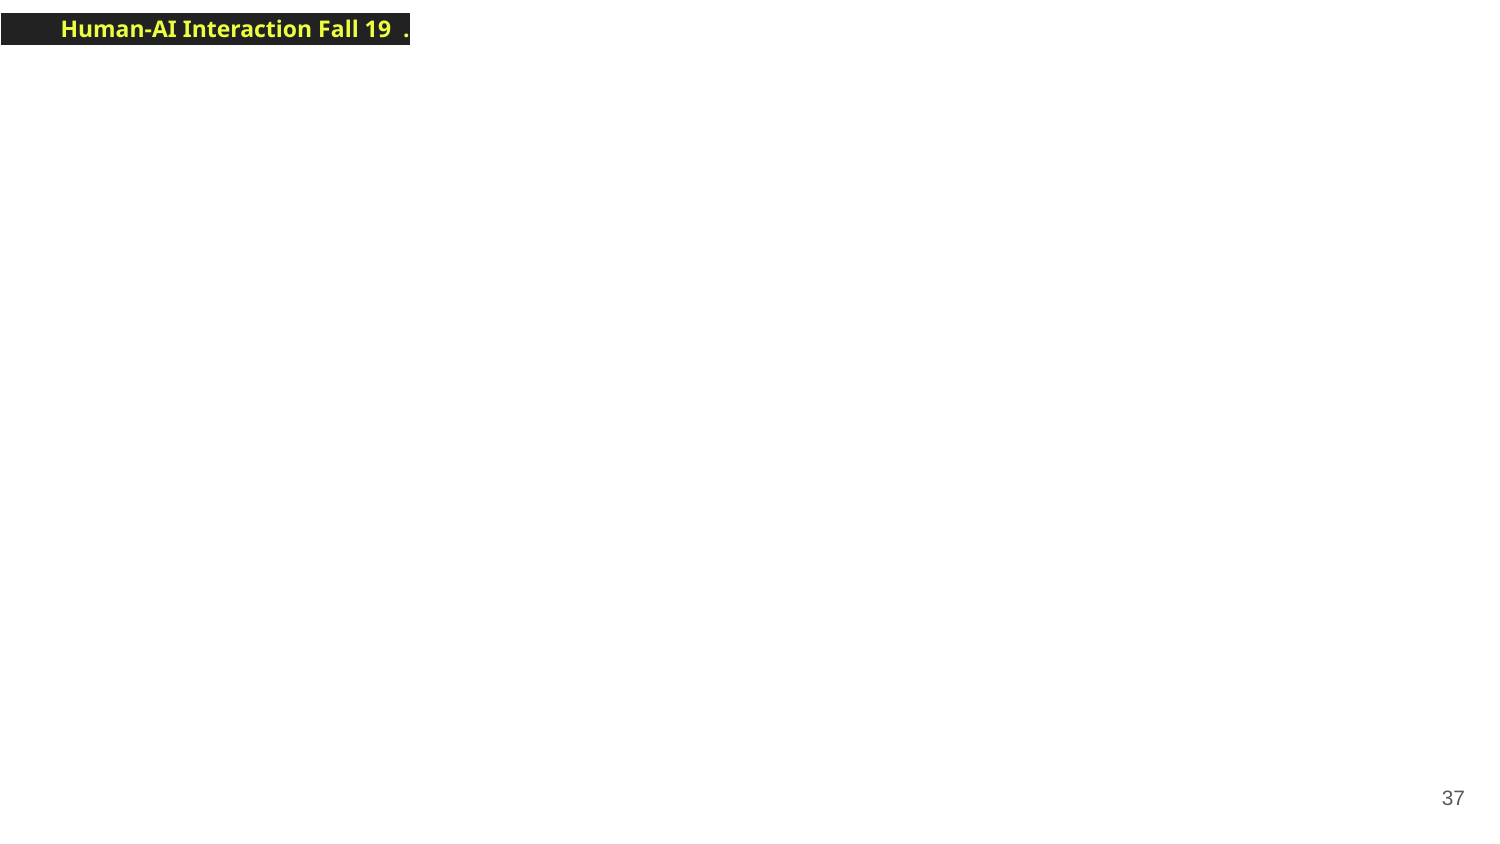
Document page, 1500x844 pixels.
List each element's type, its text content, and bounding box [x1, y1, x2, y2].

slide_number ‹#› [1389, 764, 1480, 830]
